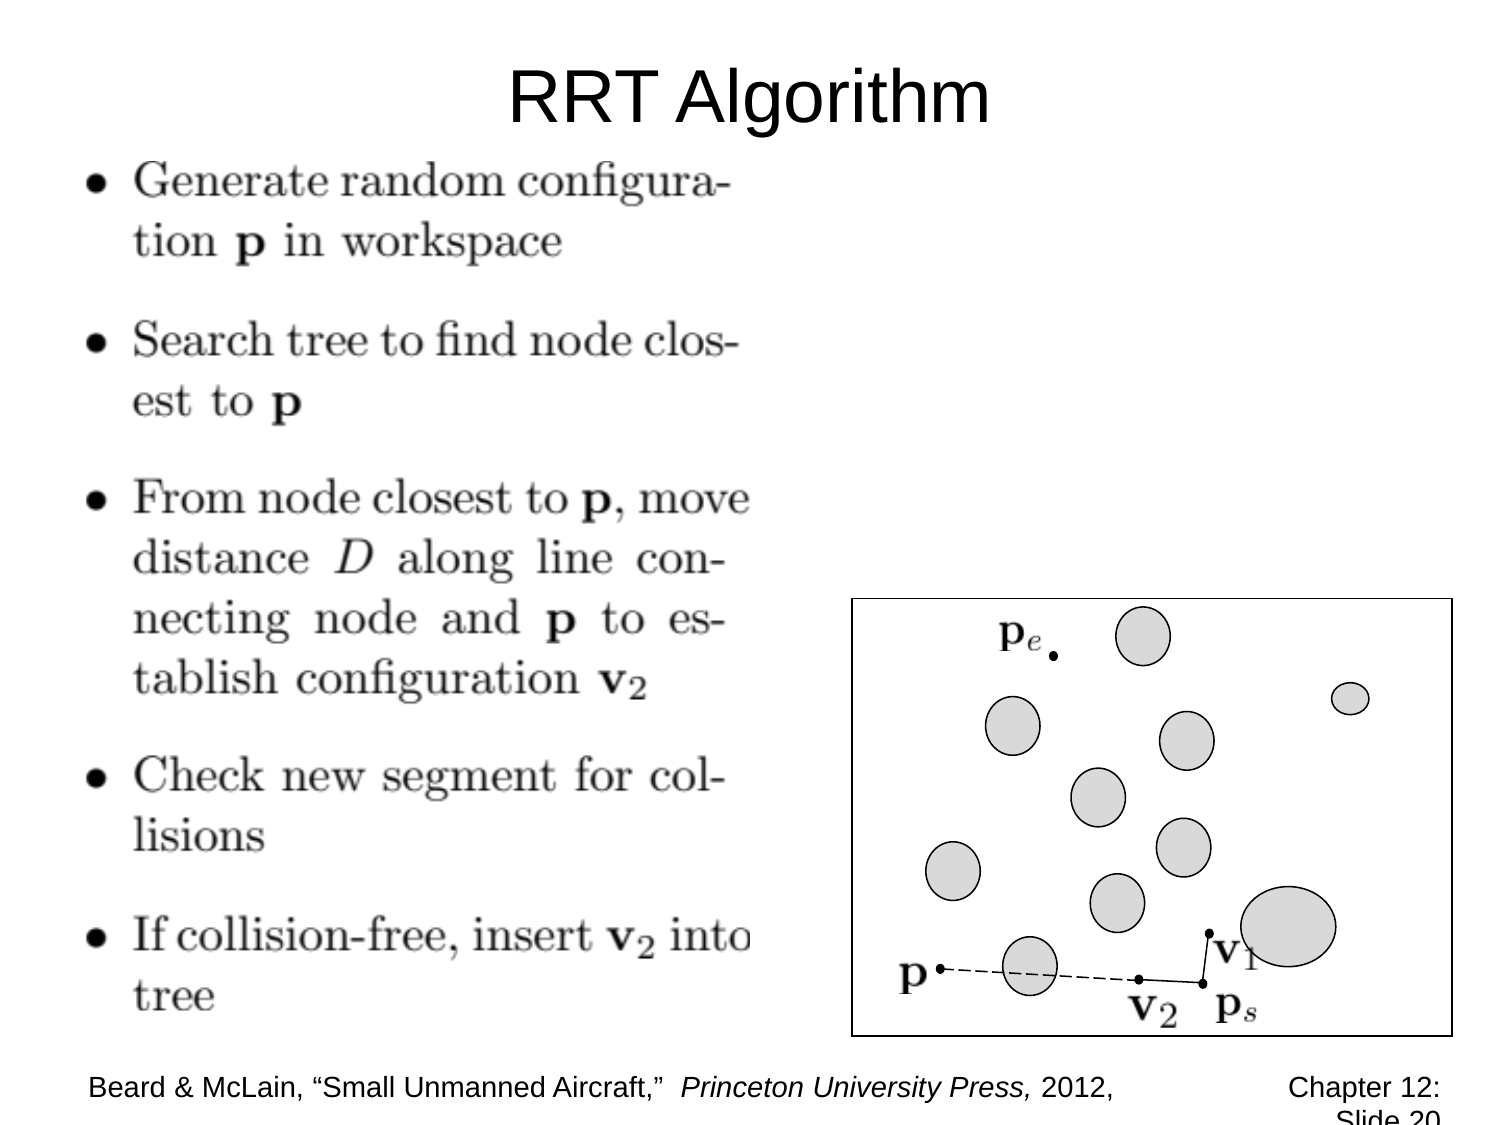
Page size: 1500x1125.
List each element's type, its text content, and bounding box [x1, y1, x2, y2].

text_box RRT Algorithm [74, 39, 1425, 145]
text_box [851, 598, 1453, 1037]
picture [85, 161, 751, 1011]
